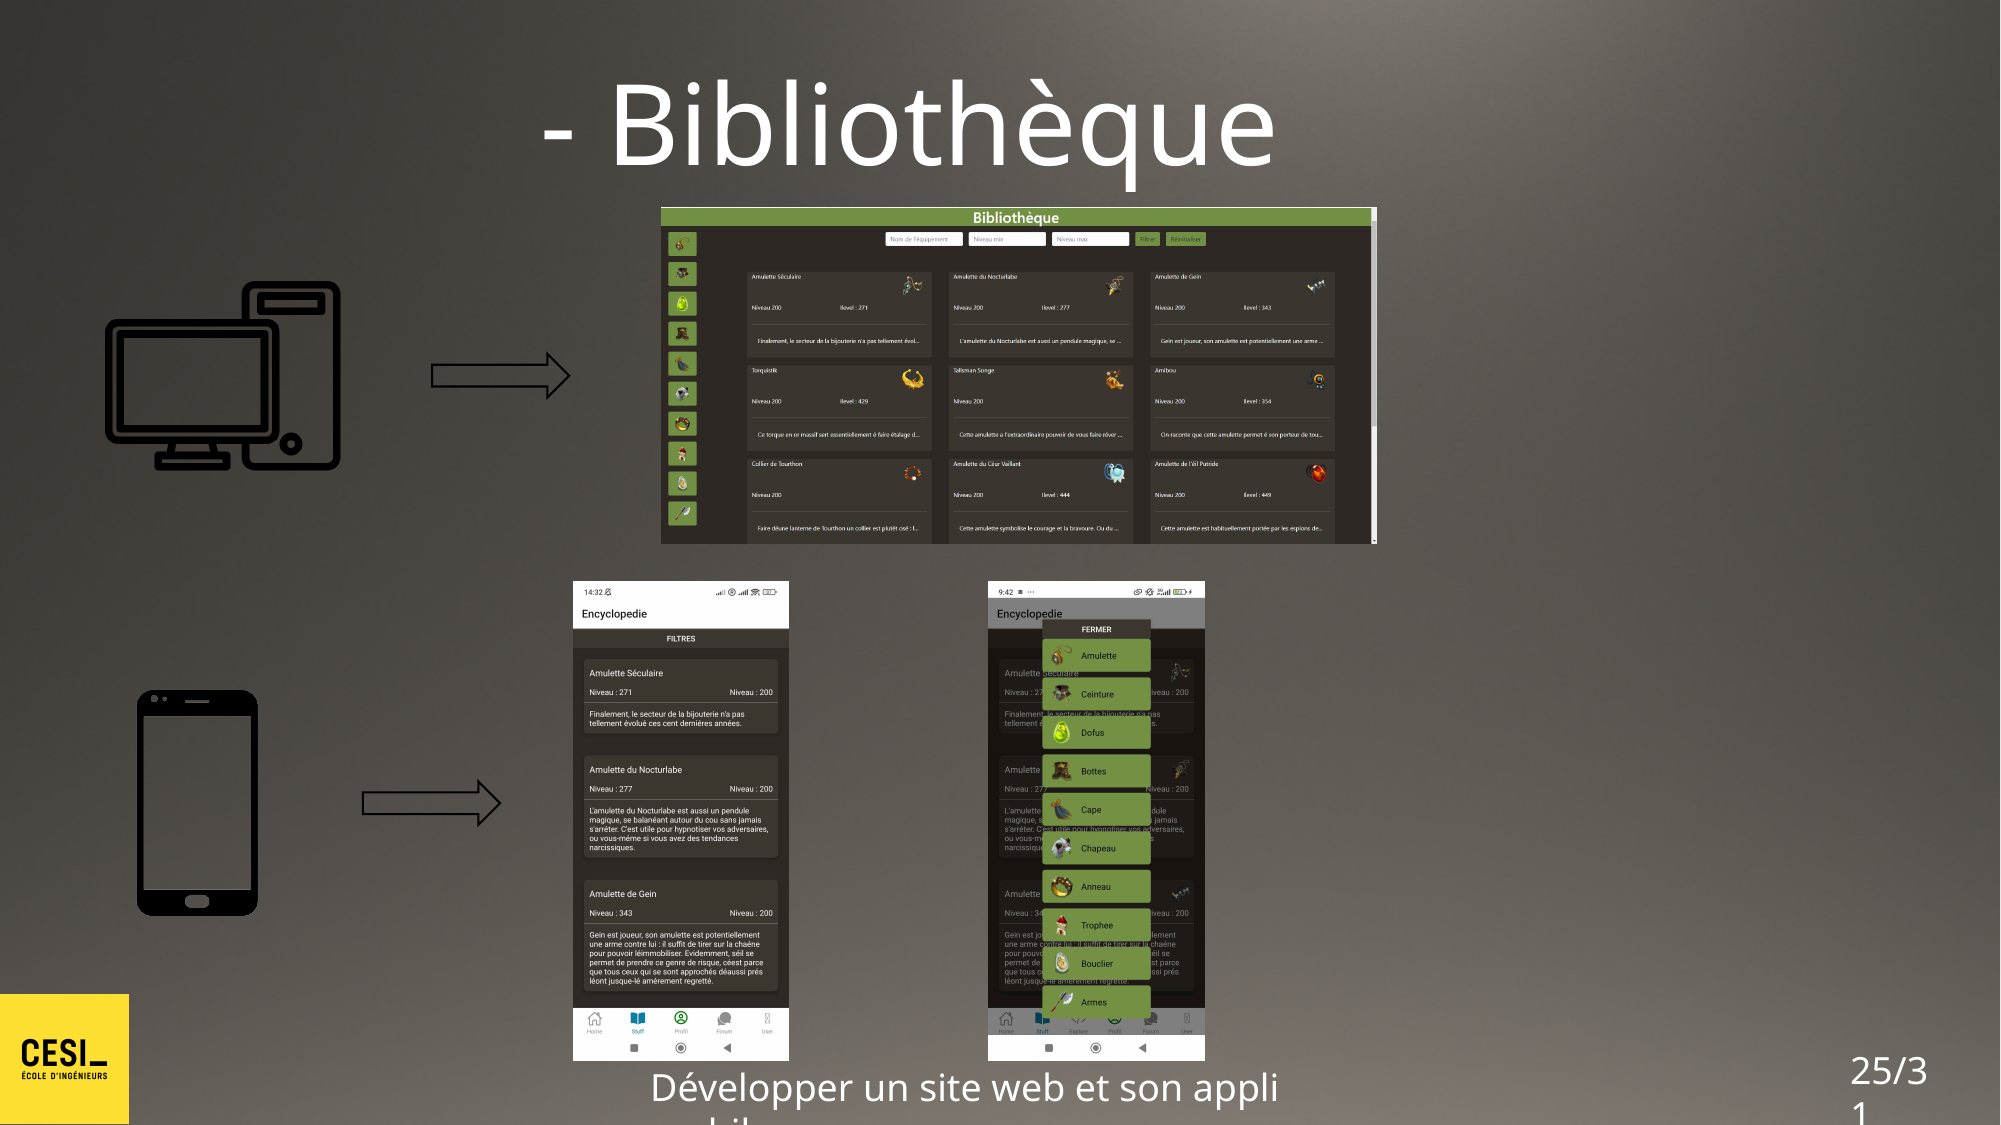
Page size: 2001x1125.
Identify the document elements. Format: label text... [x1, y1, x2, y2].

text_box [431, 351, 571, 400]
text_box 25/31 [1834, 1039, 1959, 1125]
text_box [361, 778, 502, 828]
text_box Développer un site web et son appli mobile [635, 1056, 1329, 1125]
title - Bibliothèque [525, 36, 1384, 198]
picture [0, 0, 2001, 1125]
